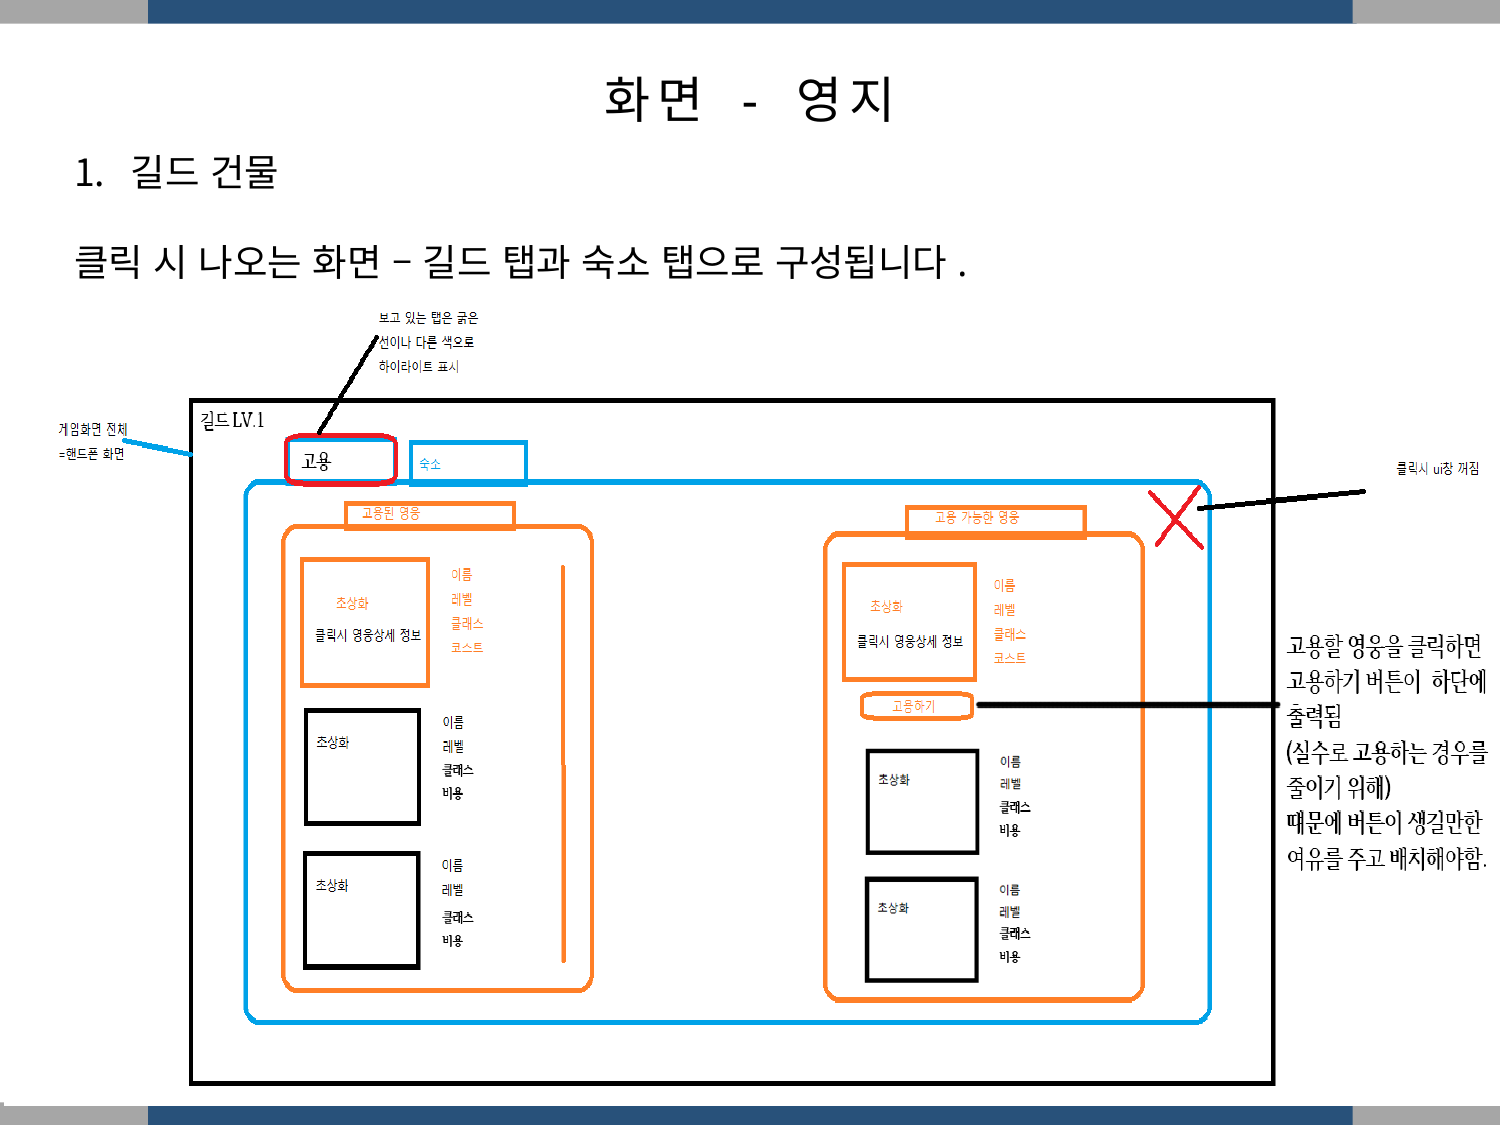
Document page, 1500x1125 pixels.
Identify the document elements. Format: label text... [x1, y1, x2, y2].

text_box 길드 건물 클릭 시 나오는 화면 – 길드 탭과 숙소 탭으로 구성됩니다. [59, 141, 1489, 290]
text_box 화면 - 영지 [436, 61, 1063, 137]
picture [4, 292, 1500, 1107]
